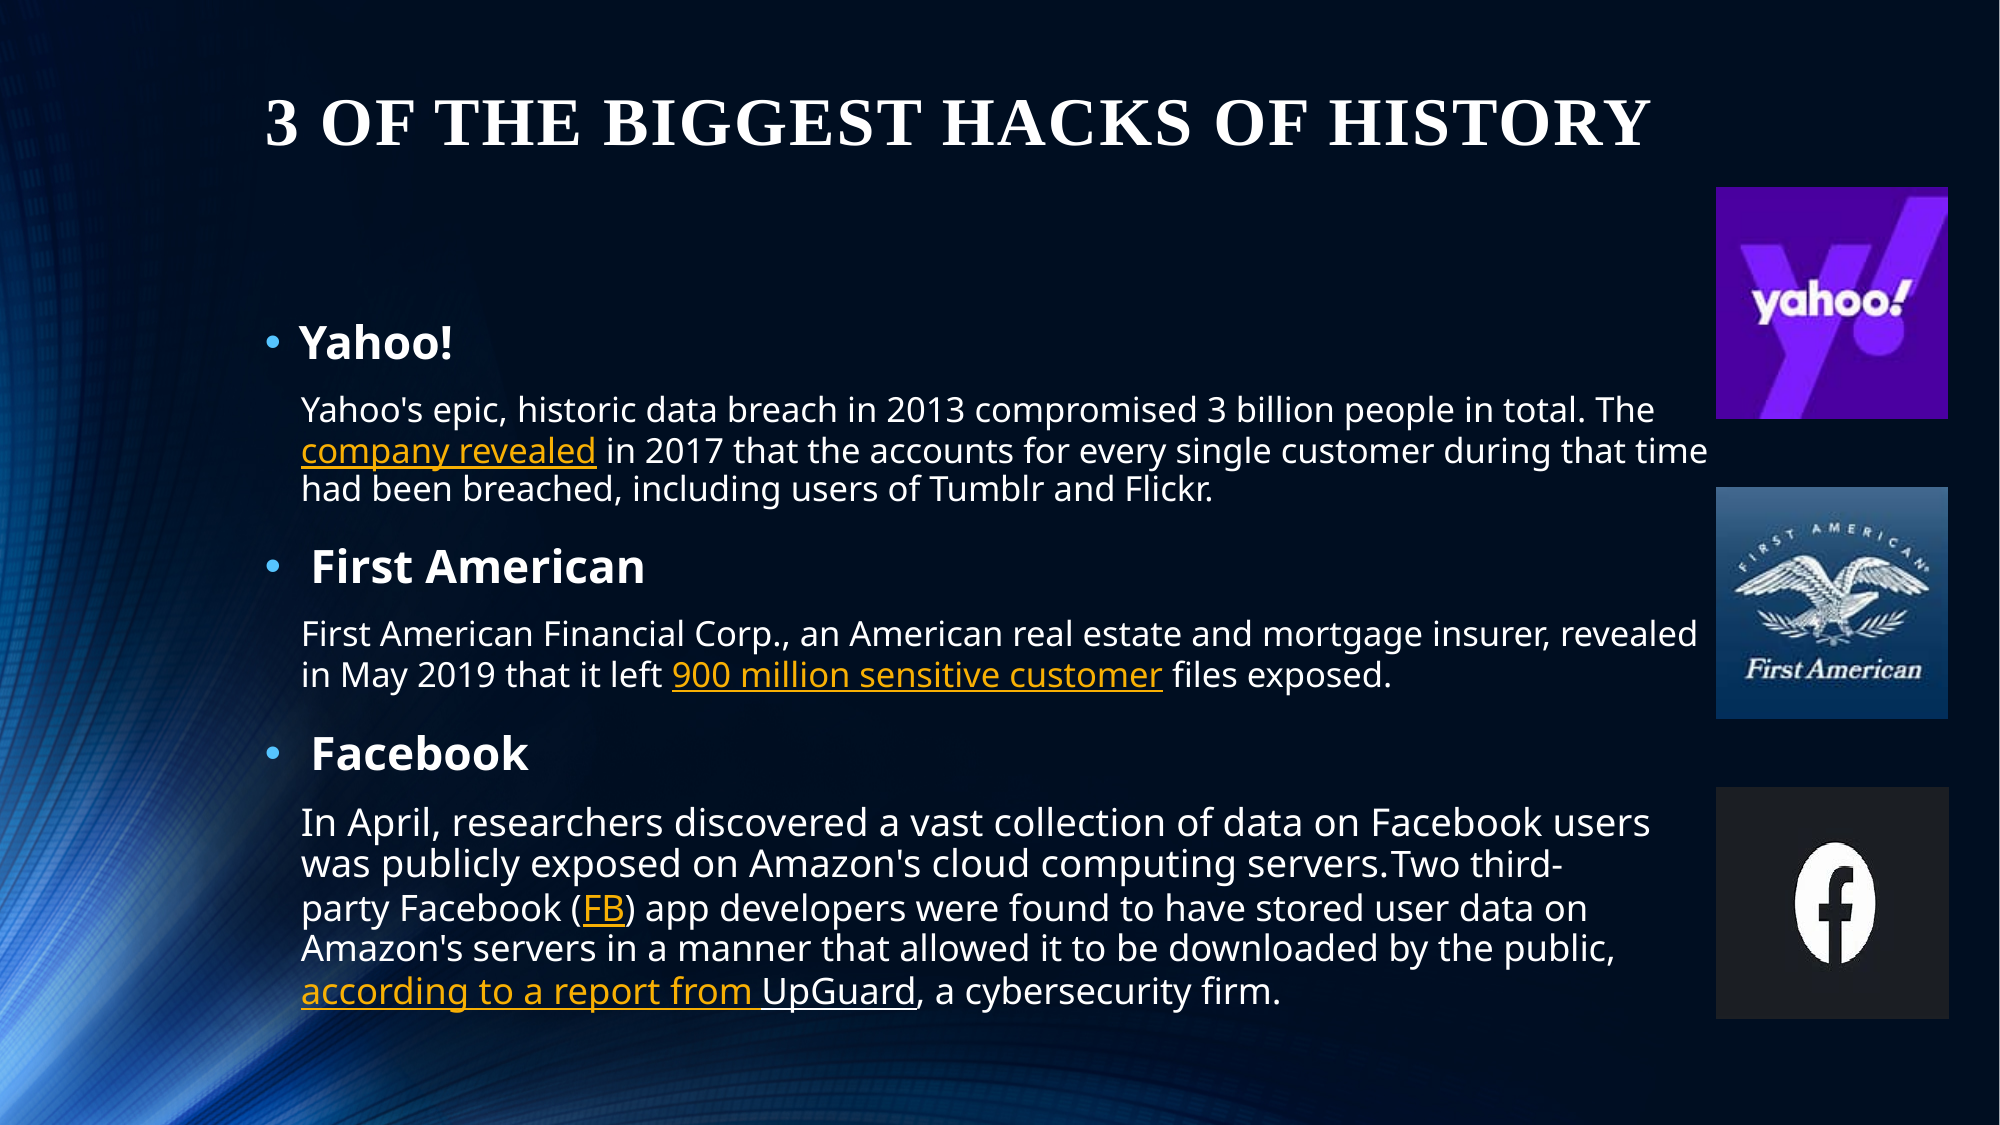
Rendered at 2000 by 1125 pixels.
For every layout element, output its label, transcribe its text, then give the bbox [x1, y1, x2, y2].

title 3 OF THE BIGGEST HACKS OF HISTORY [249, 24, 1750, 250]
picture [0, 0, 2000, 1125]
list Yahoo! Yahoo's epic, historic data breach in 2013 compromised 3 billion people in total. The company revealed in 2017 that the accounts for every single customer during that time had been breached, including users of Tumblr and Flickr. First American First American Financial Corp., an American real estate and mortgage insurer, revealed in May 2019 that it left 900 million sensitive customer files exposed. Facebook In April, researchers discovered a vast collection of data on Facebook users was publicly exposed on Amazon's cloud computing servers.Two third-party Facebook (FB) app developers were found to have stored user data on Amazon's servers in a manner that allowed it to be downloaded by the public, according to a report from UpGuard, a cybersecurity firm. [249, 312, 1749, 1025]
